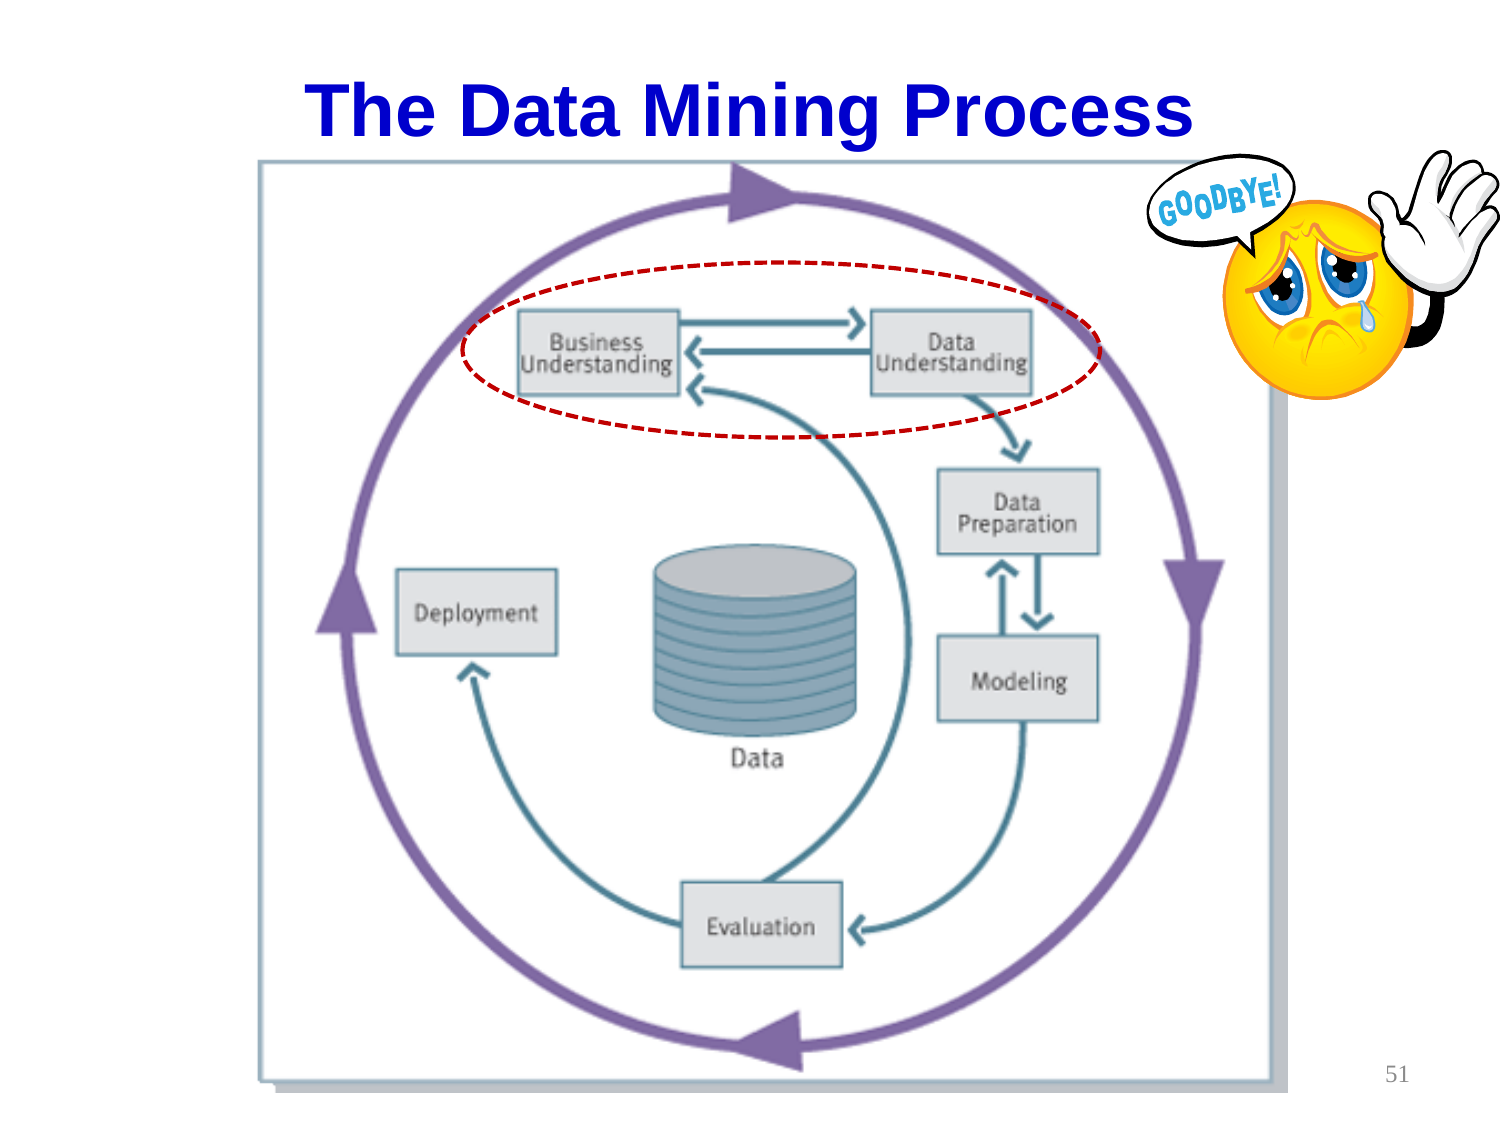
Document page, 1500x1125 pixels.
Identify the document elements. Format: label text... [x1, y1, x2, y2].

slide_number 51 [1074, 1042, 1425, 1103]
picture [249, 149, 1500, 1093]
title The Data Mining Process [75, 12, 1425, 200]
